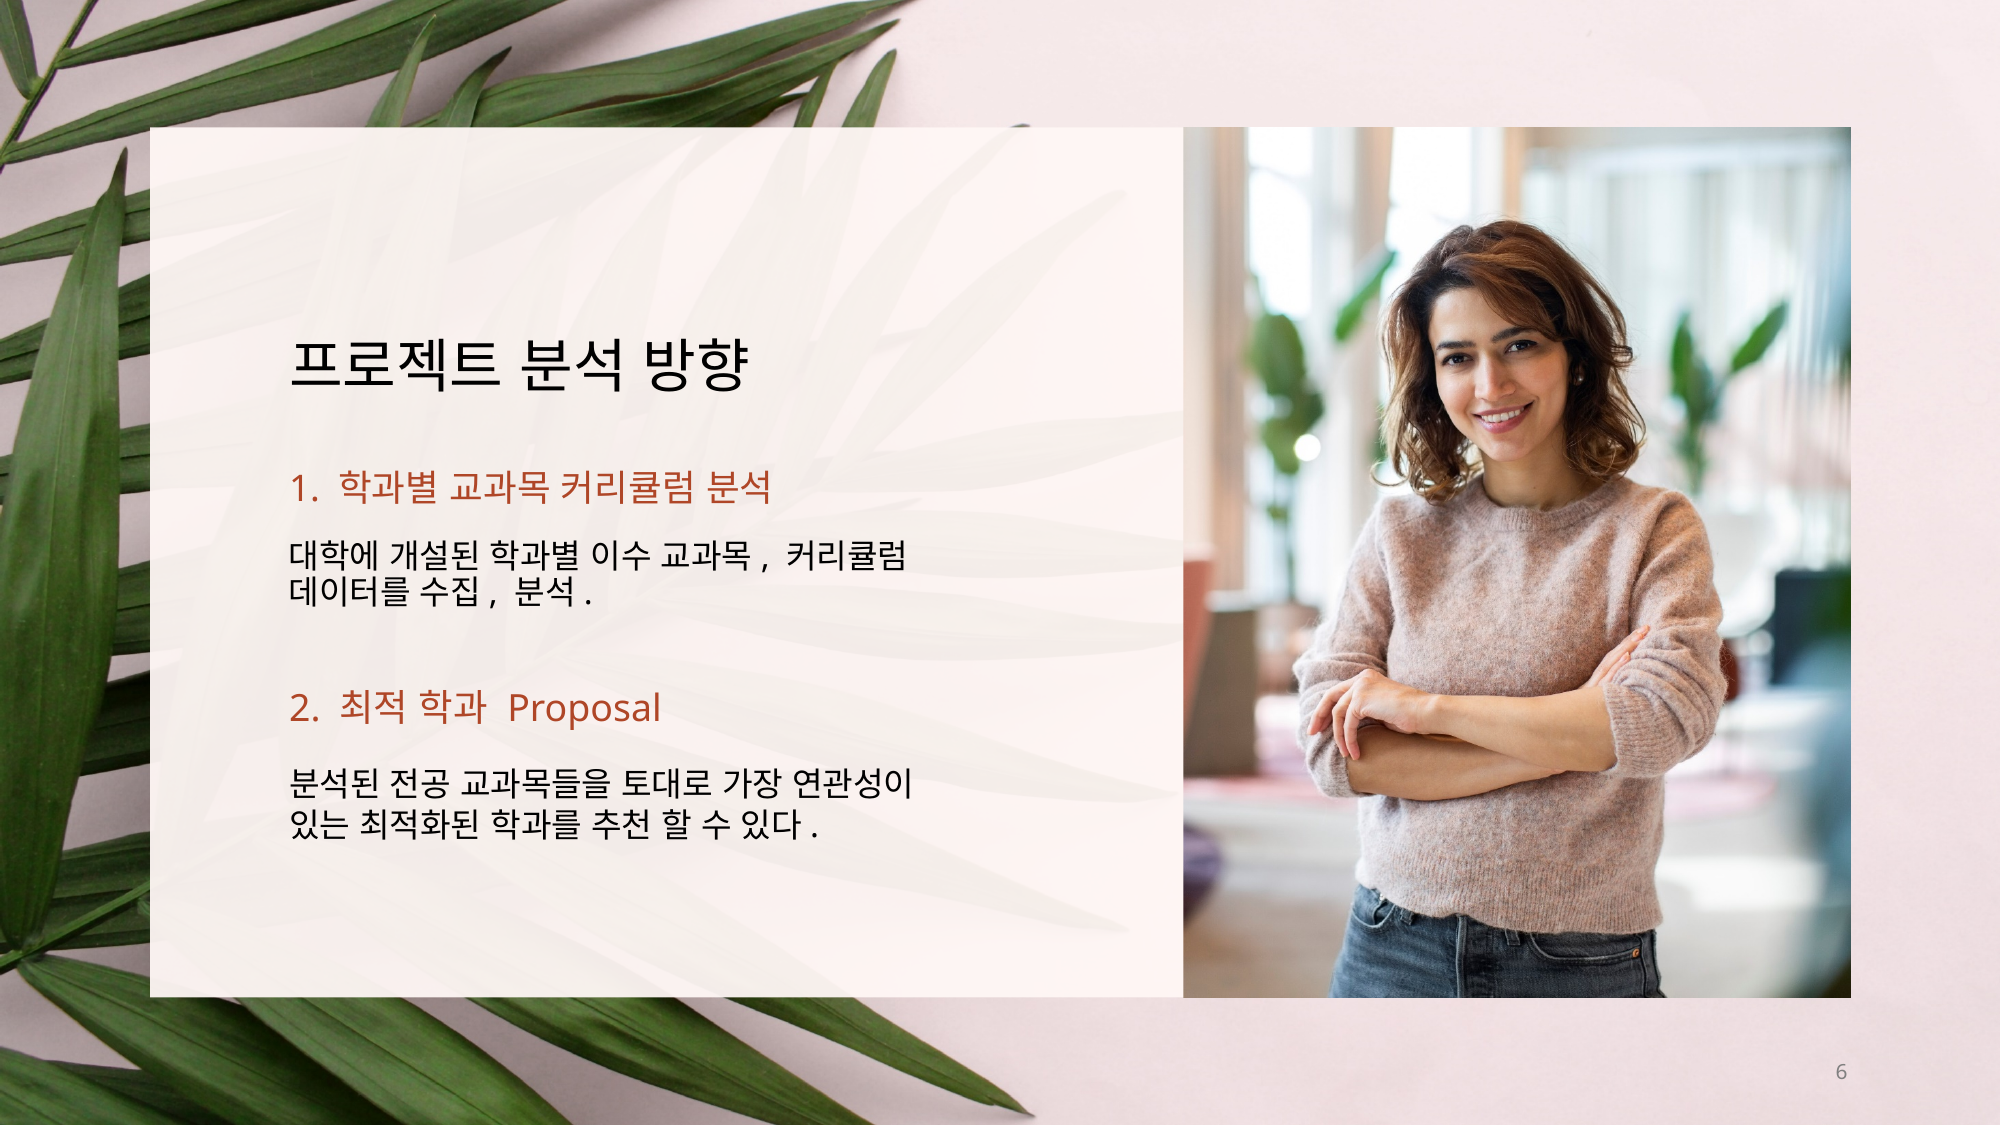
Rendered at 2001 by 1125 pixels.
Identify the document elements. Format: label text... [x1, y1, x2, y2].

text_box 대학에 개설된 학과별 이수 교과목, 커리큘럼 데이터를 수집, 분석. [274, 532, 975, 650]
title 프로젝트 분석 방향 [274, 299, 976, 438]
text_box 2. 최적 학과 Proposal [274, 676, 927, 737]
slide_number 6 [1412, 1042, 1863, 1103]
text_box 1. 학과별 교과목 커리큘럼 분석 [274, 456, 927, 517]
text_box 분석된 전공 교과목들을 토대로 가장 연관성이 있는 최적화된 학과를 추천 할 수 있다. [274, 753, 964, 870]
picture [0, 0, 2000, 1125]
